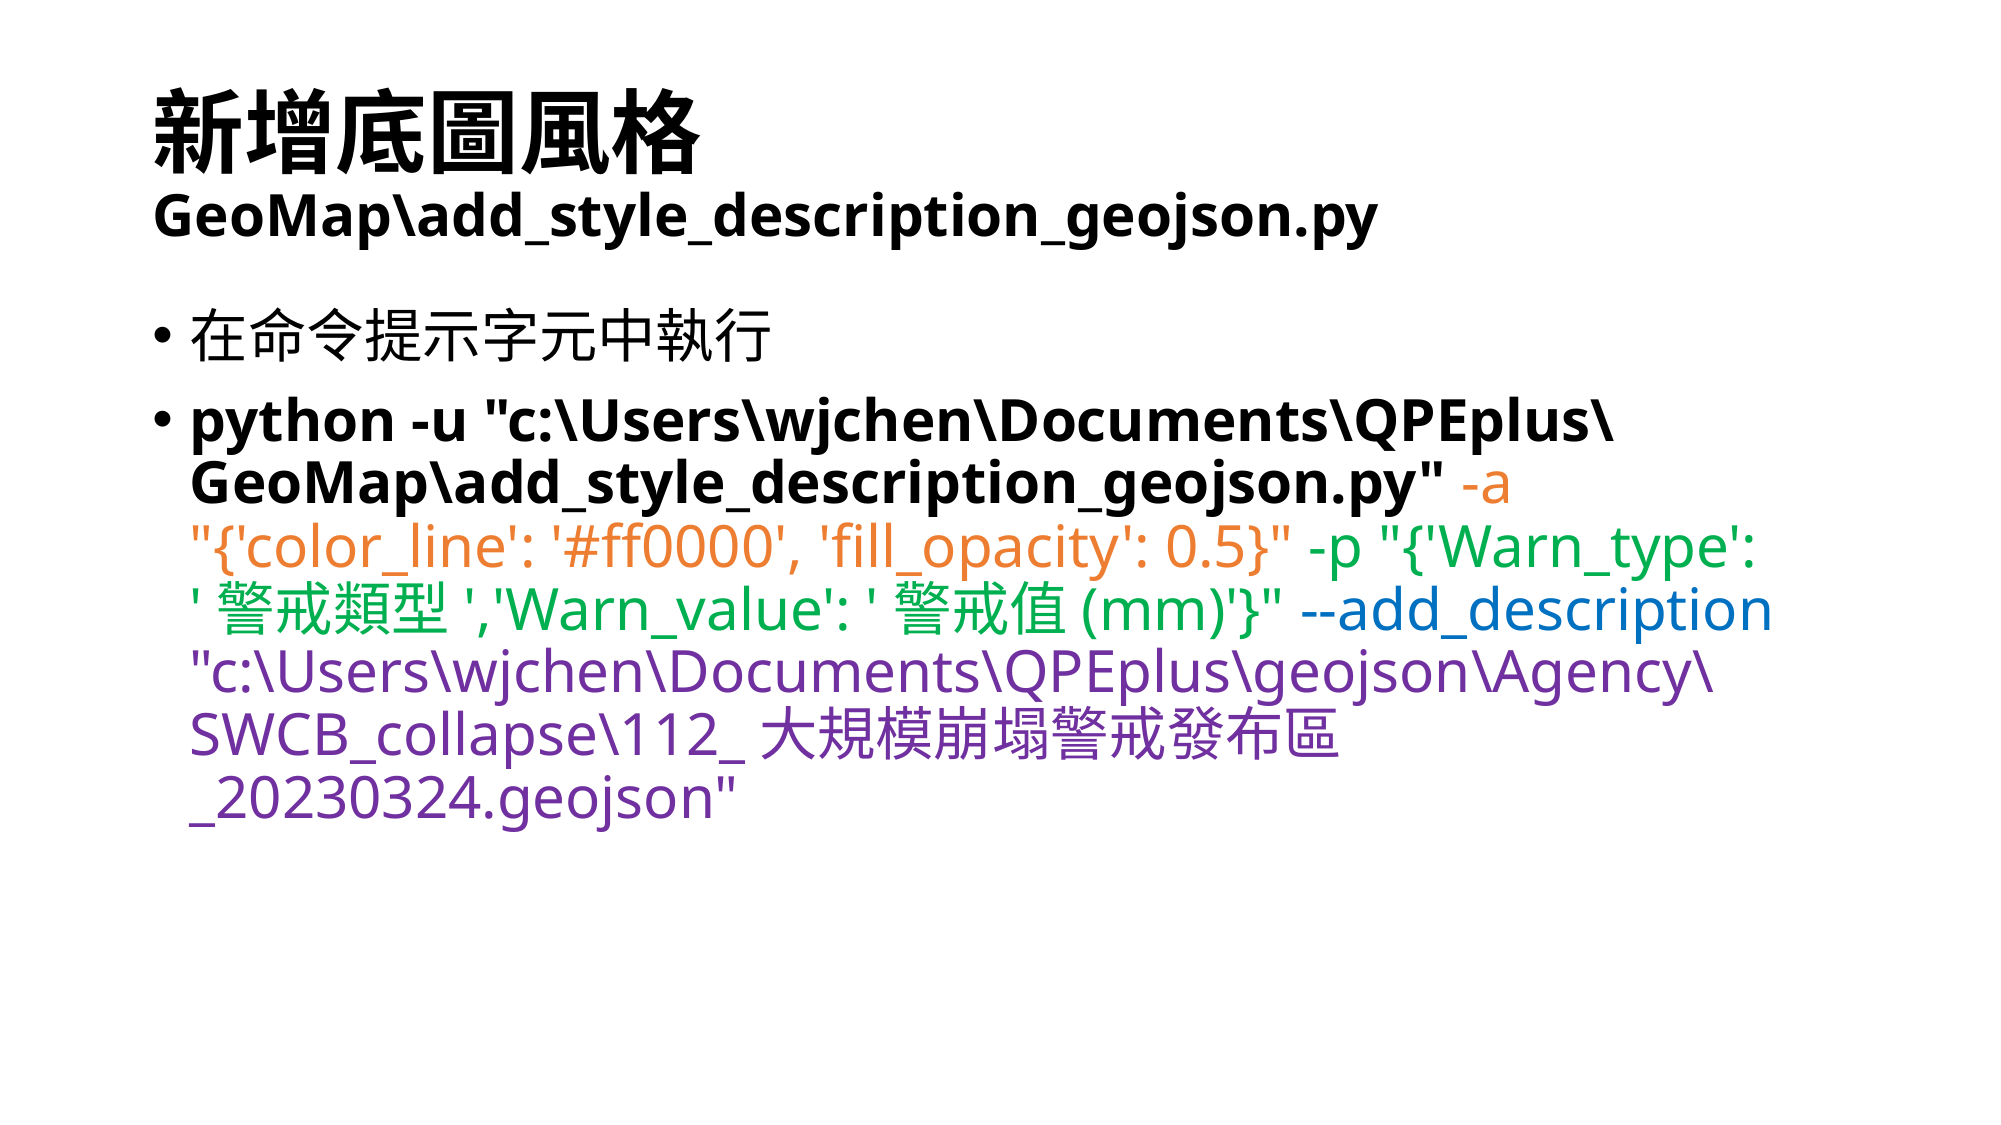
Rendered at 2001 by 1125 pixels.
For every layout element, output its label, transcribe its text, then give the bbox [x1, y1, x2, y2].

title 新增底圖風格 GeoMap\add_style_description_geojson.py [137, 59, 1863, 278]
list 在命令提示字元中執行 python -u "c:\Users\wjchen\Documents\QPEplus\GeoMap\add_style_description_geojson.py" -a "{'color_line': '#ff0000', 'fill_opacity': 0.5}" -p "{'Warn_type': '警戒類型','Warn_value': '警戒值(mm)'}" --add_description "c:\Users\wjchen\Documents\QPEplus\geojson\Agency\SWCB_collapse\112_大規模崩塌警戒發布區_20230324.geojson" [137, 299, 1863, 1014]
